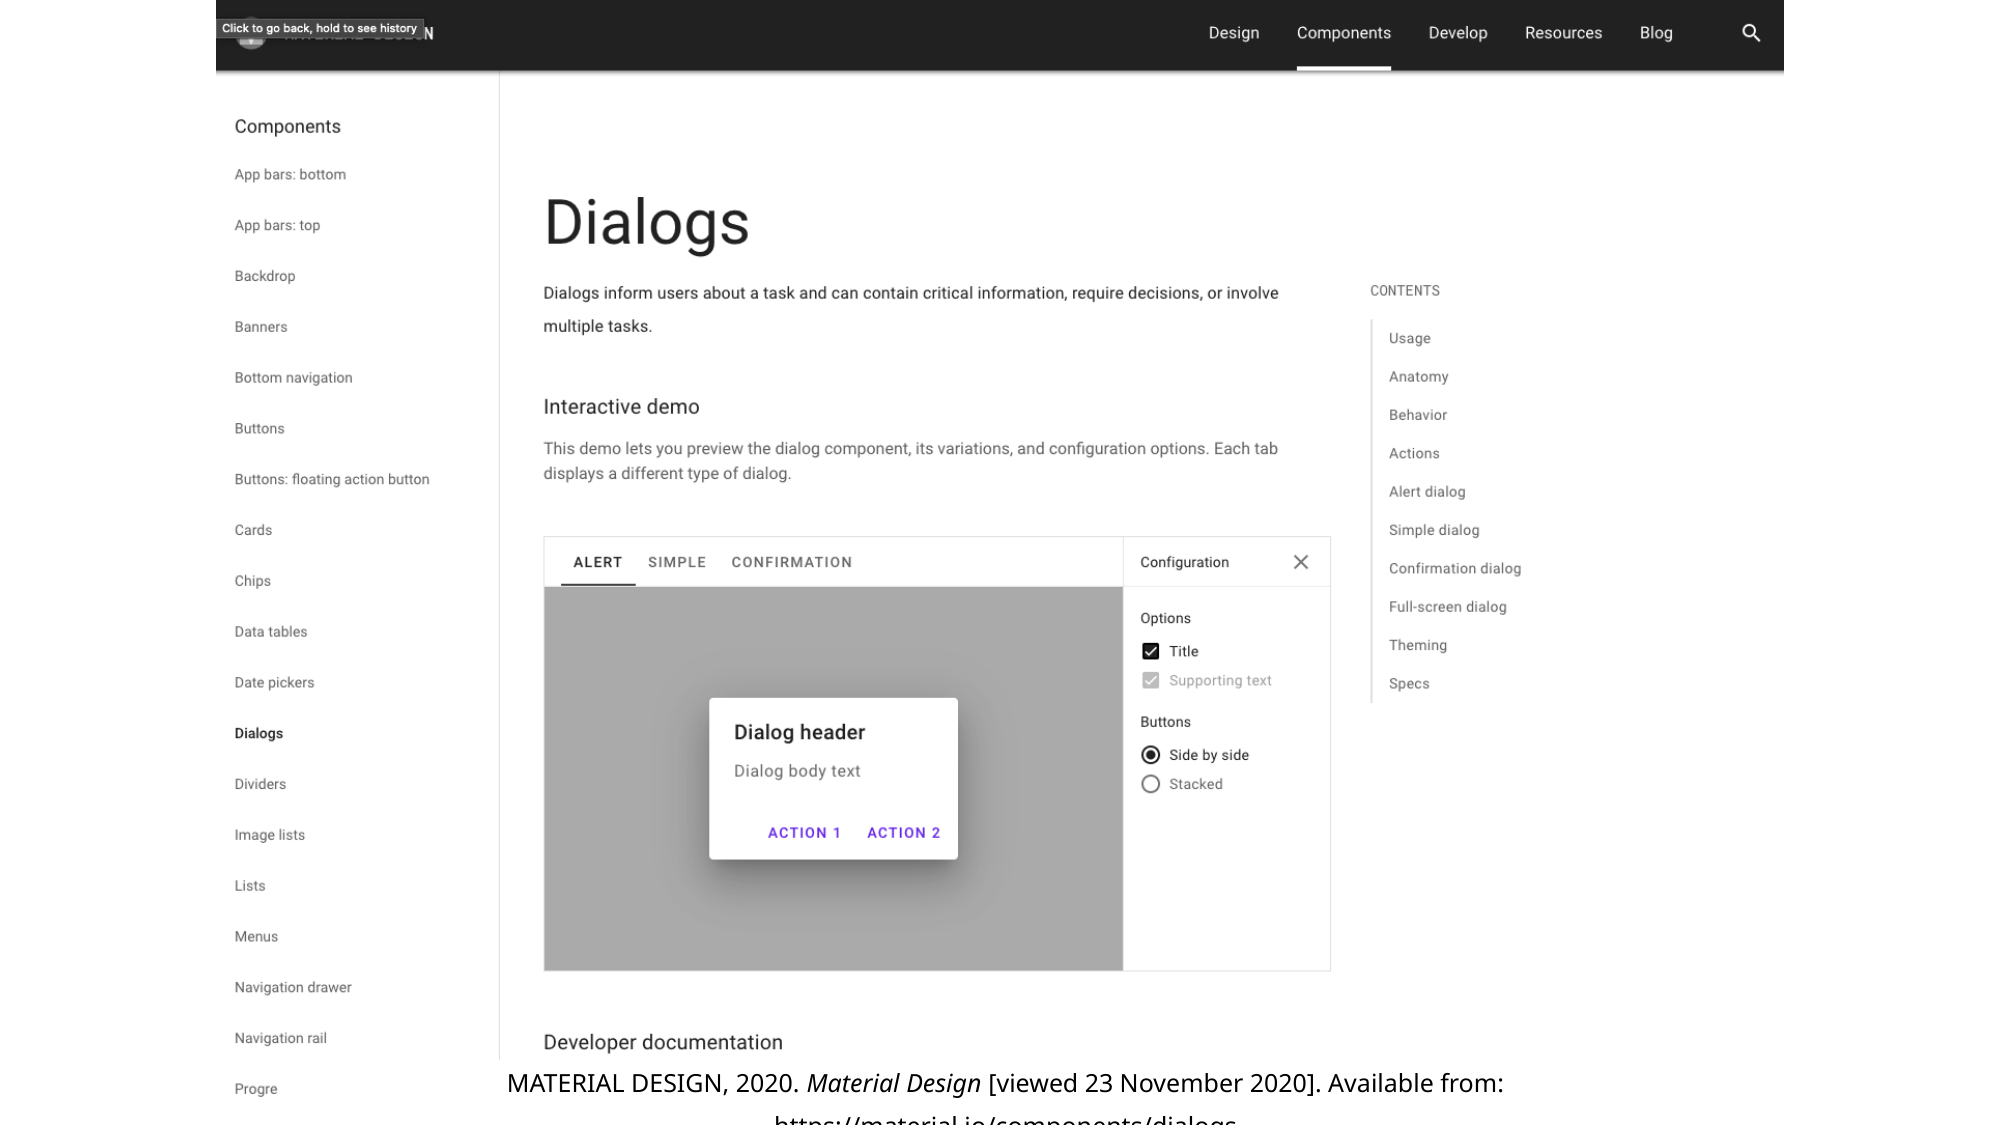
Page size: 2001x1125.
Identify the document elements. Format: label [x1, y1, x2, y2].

picture [216, 0, 1784, 1125]
